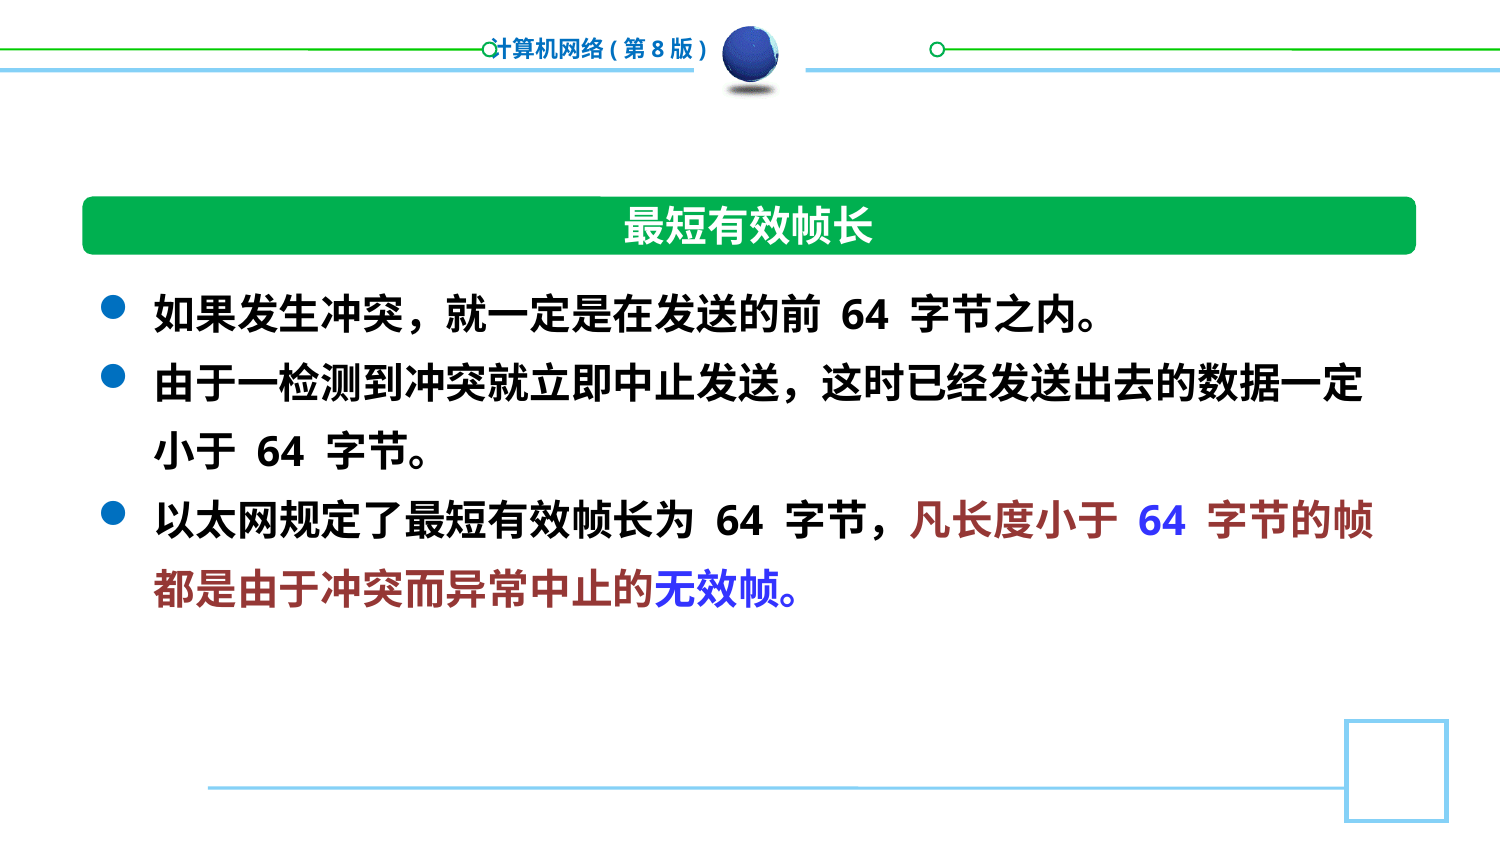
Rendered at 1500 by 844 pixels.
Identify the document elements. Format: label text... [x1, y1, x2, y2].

picture [720, 24, 780, 100]
text_box 最短有效帧长 [608, 192, 890, 258]
text_box 如果发生冲突，就一定是在发送的前 64 字节之内。 由于一检测到冲突就立即中止发送，这时已经发送出去的数据一定小于 64 字节。 以太网规定了最短有效帧长为 64 字节，凡长度小于 64 字节的帧都是由于冲突而异常中止的无效帧。 [82, 261, 1416, 621]
text_box [82, 196, 608, 255]
text_box [890, 196, 1417, 255]
